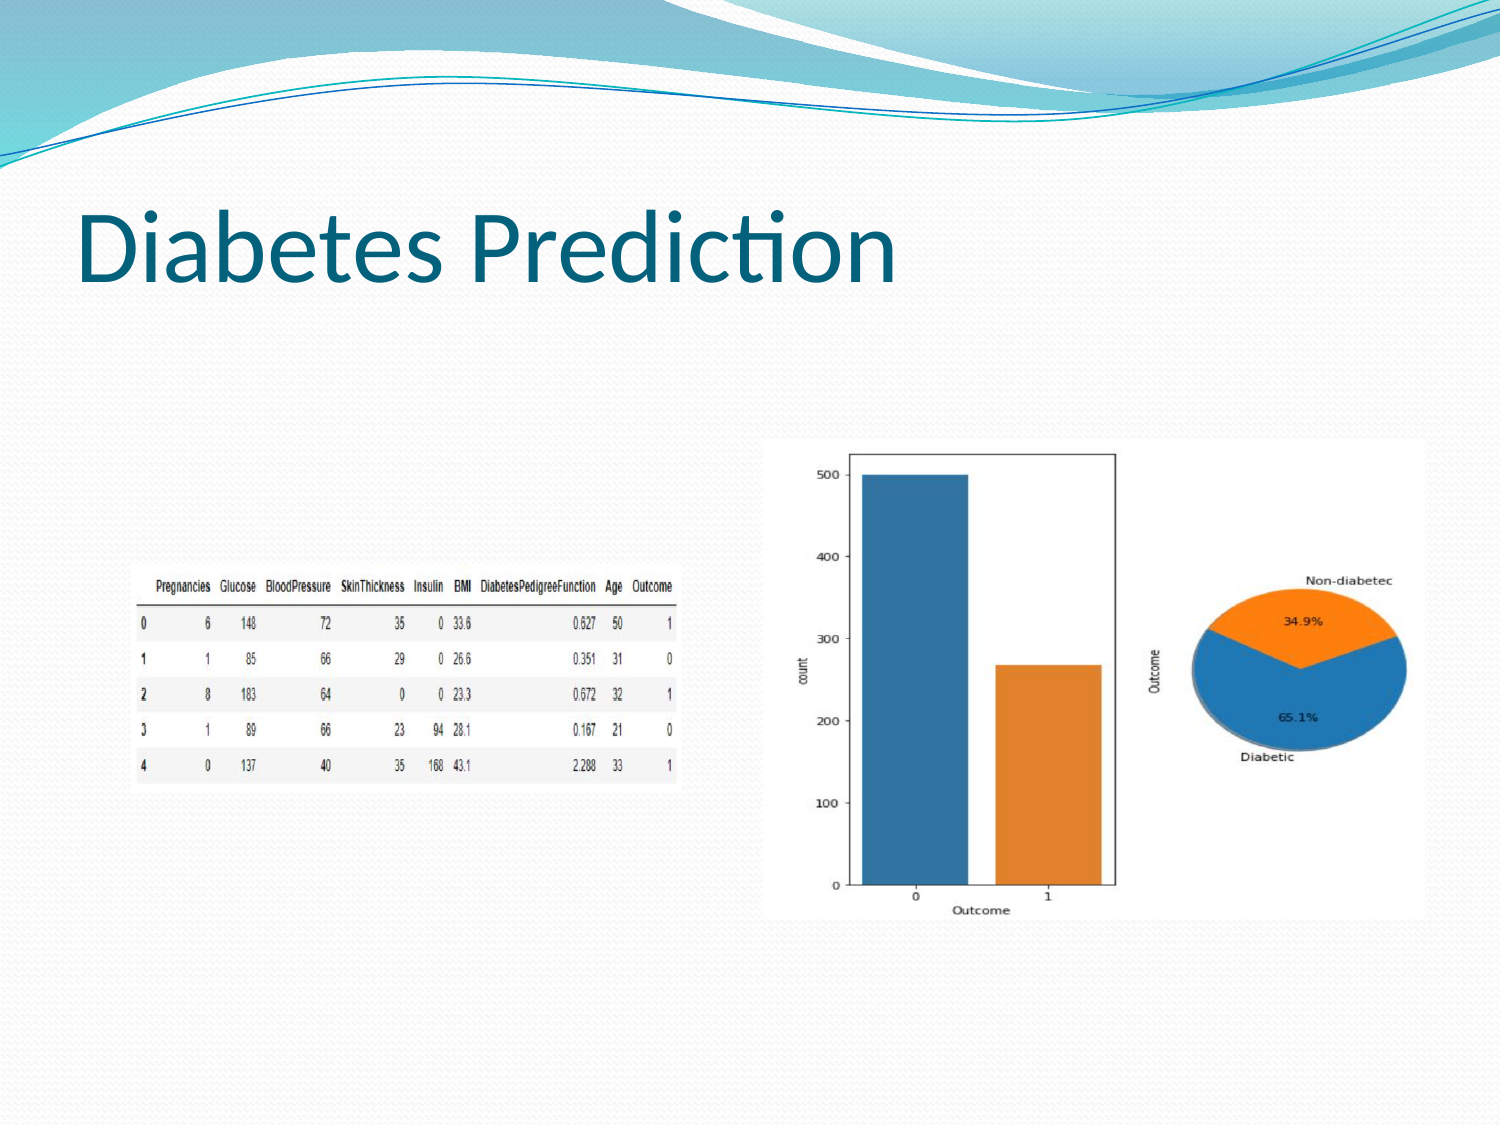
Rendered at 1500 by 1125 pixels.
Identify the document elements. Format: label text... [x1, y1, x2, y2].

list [130, 564, 683, 793]
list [762, 438, 1426, 919]
title Diabetes Prediction [75, 115, 1425, 303]
